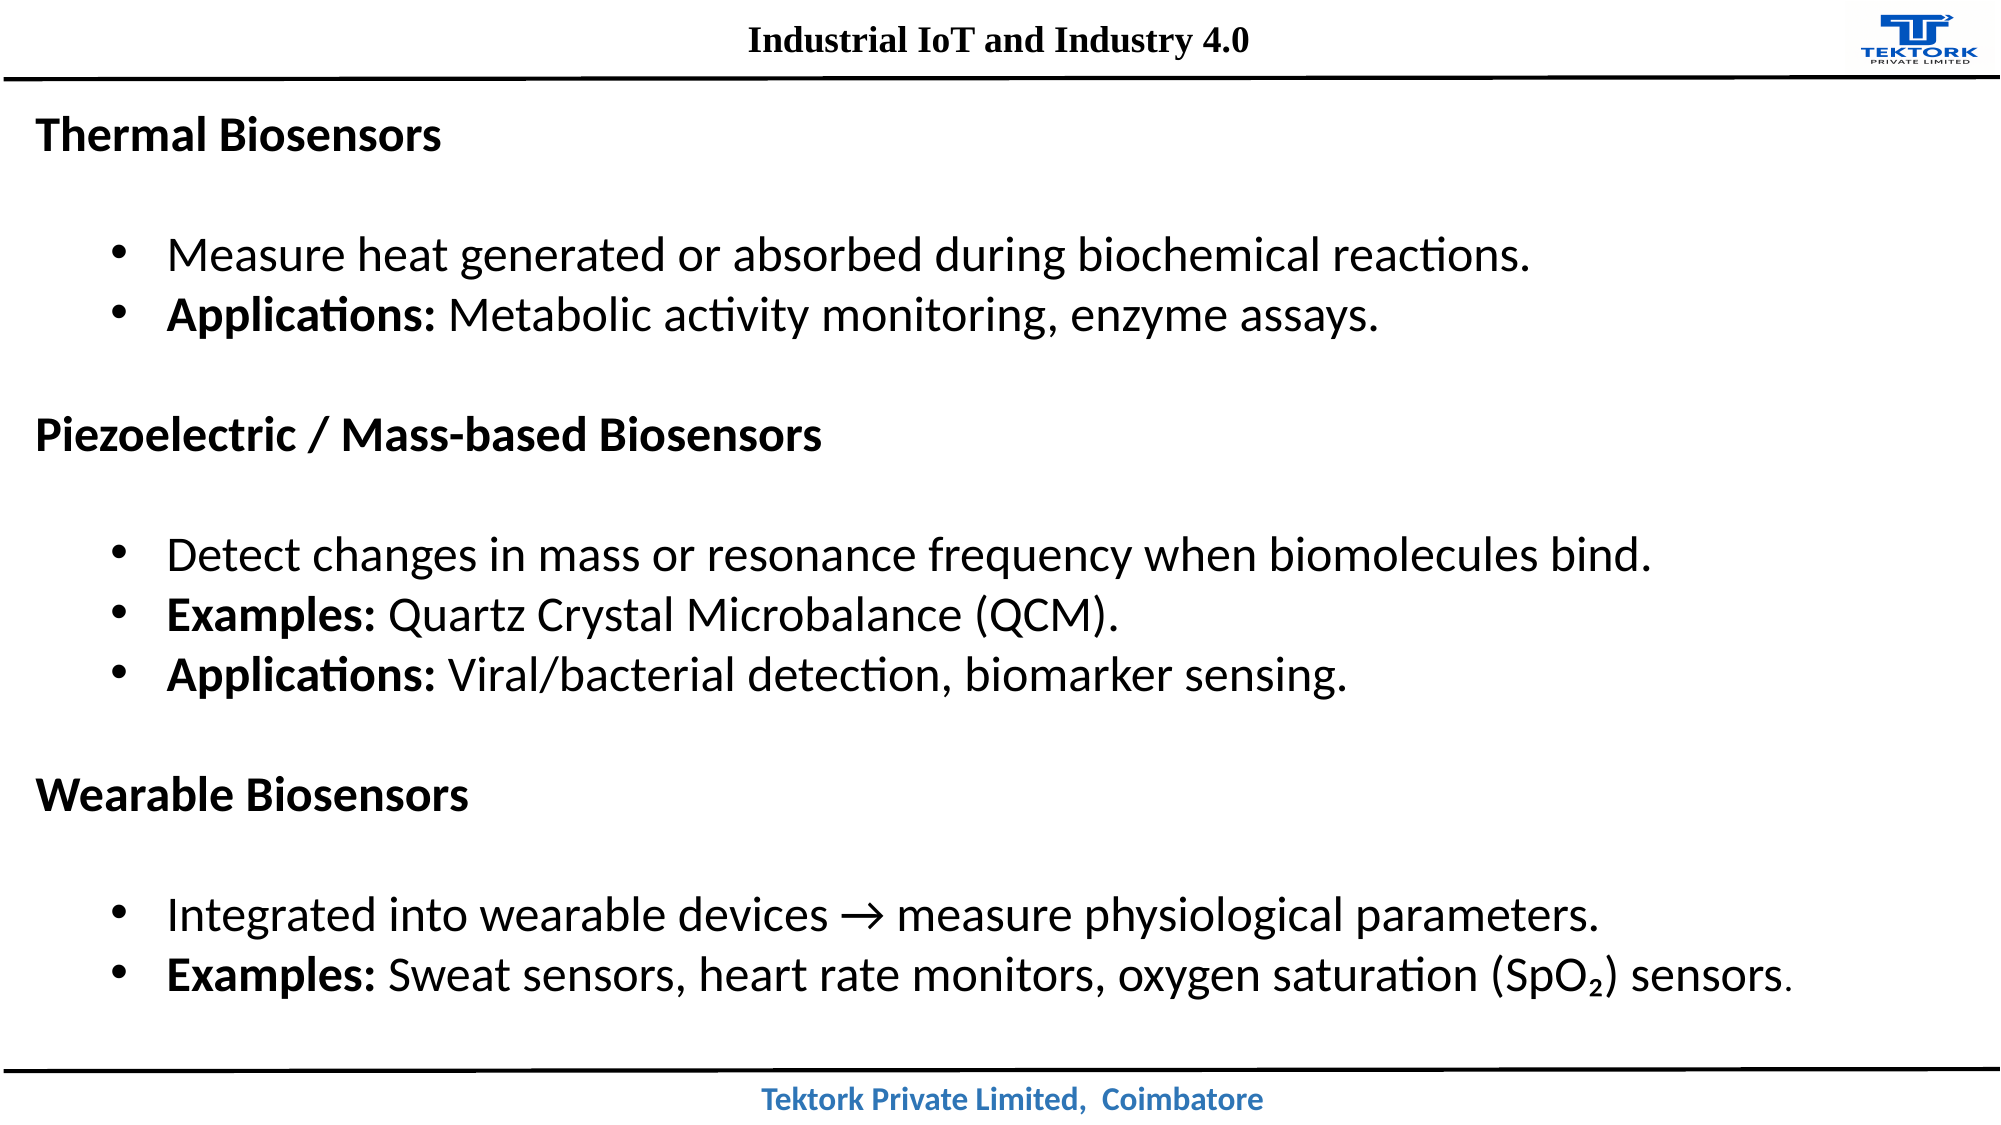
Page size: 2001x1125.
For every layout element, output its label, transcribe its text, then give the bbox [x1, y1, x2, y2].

text_box Thermal Biosensors Measure heat generated or absorbed during biochemical reactions. Applications: Metabolic activity monitoring, enzyme assays. Piezoelectric / Mass-based Biosensors Detect changes in mass or resonance frequency when biomolecules bind. Examples: Quartz Crystal Microbalance (QCM). Applications: Viral/bacterial detection, biomarker sensing. Wearable Biosensors Integrated into wearable devices → measure physiological parameters. Examples: Sweat sensors, heart rate monitors, oxygen saturation (SpO₂) sensors. [20, 94, 1977, 1009]
picture [1845, 1, 1995, 77]
text_box Tektork Private Limited, Coimbatore [419, 1072, 1608, 1125]
text_box Industrial IoT and Industry 4.0 [732, 7, 1267, 68]
